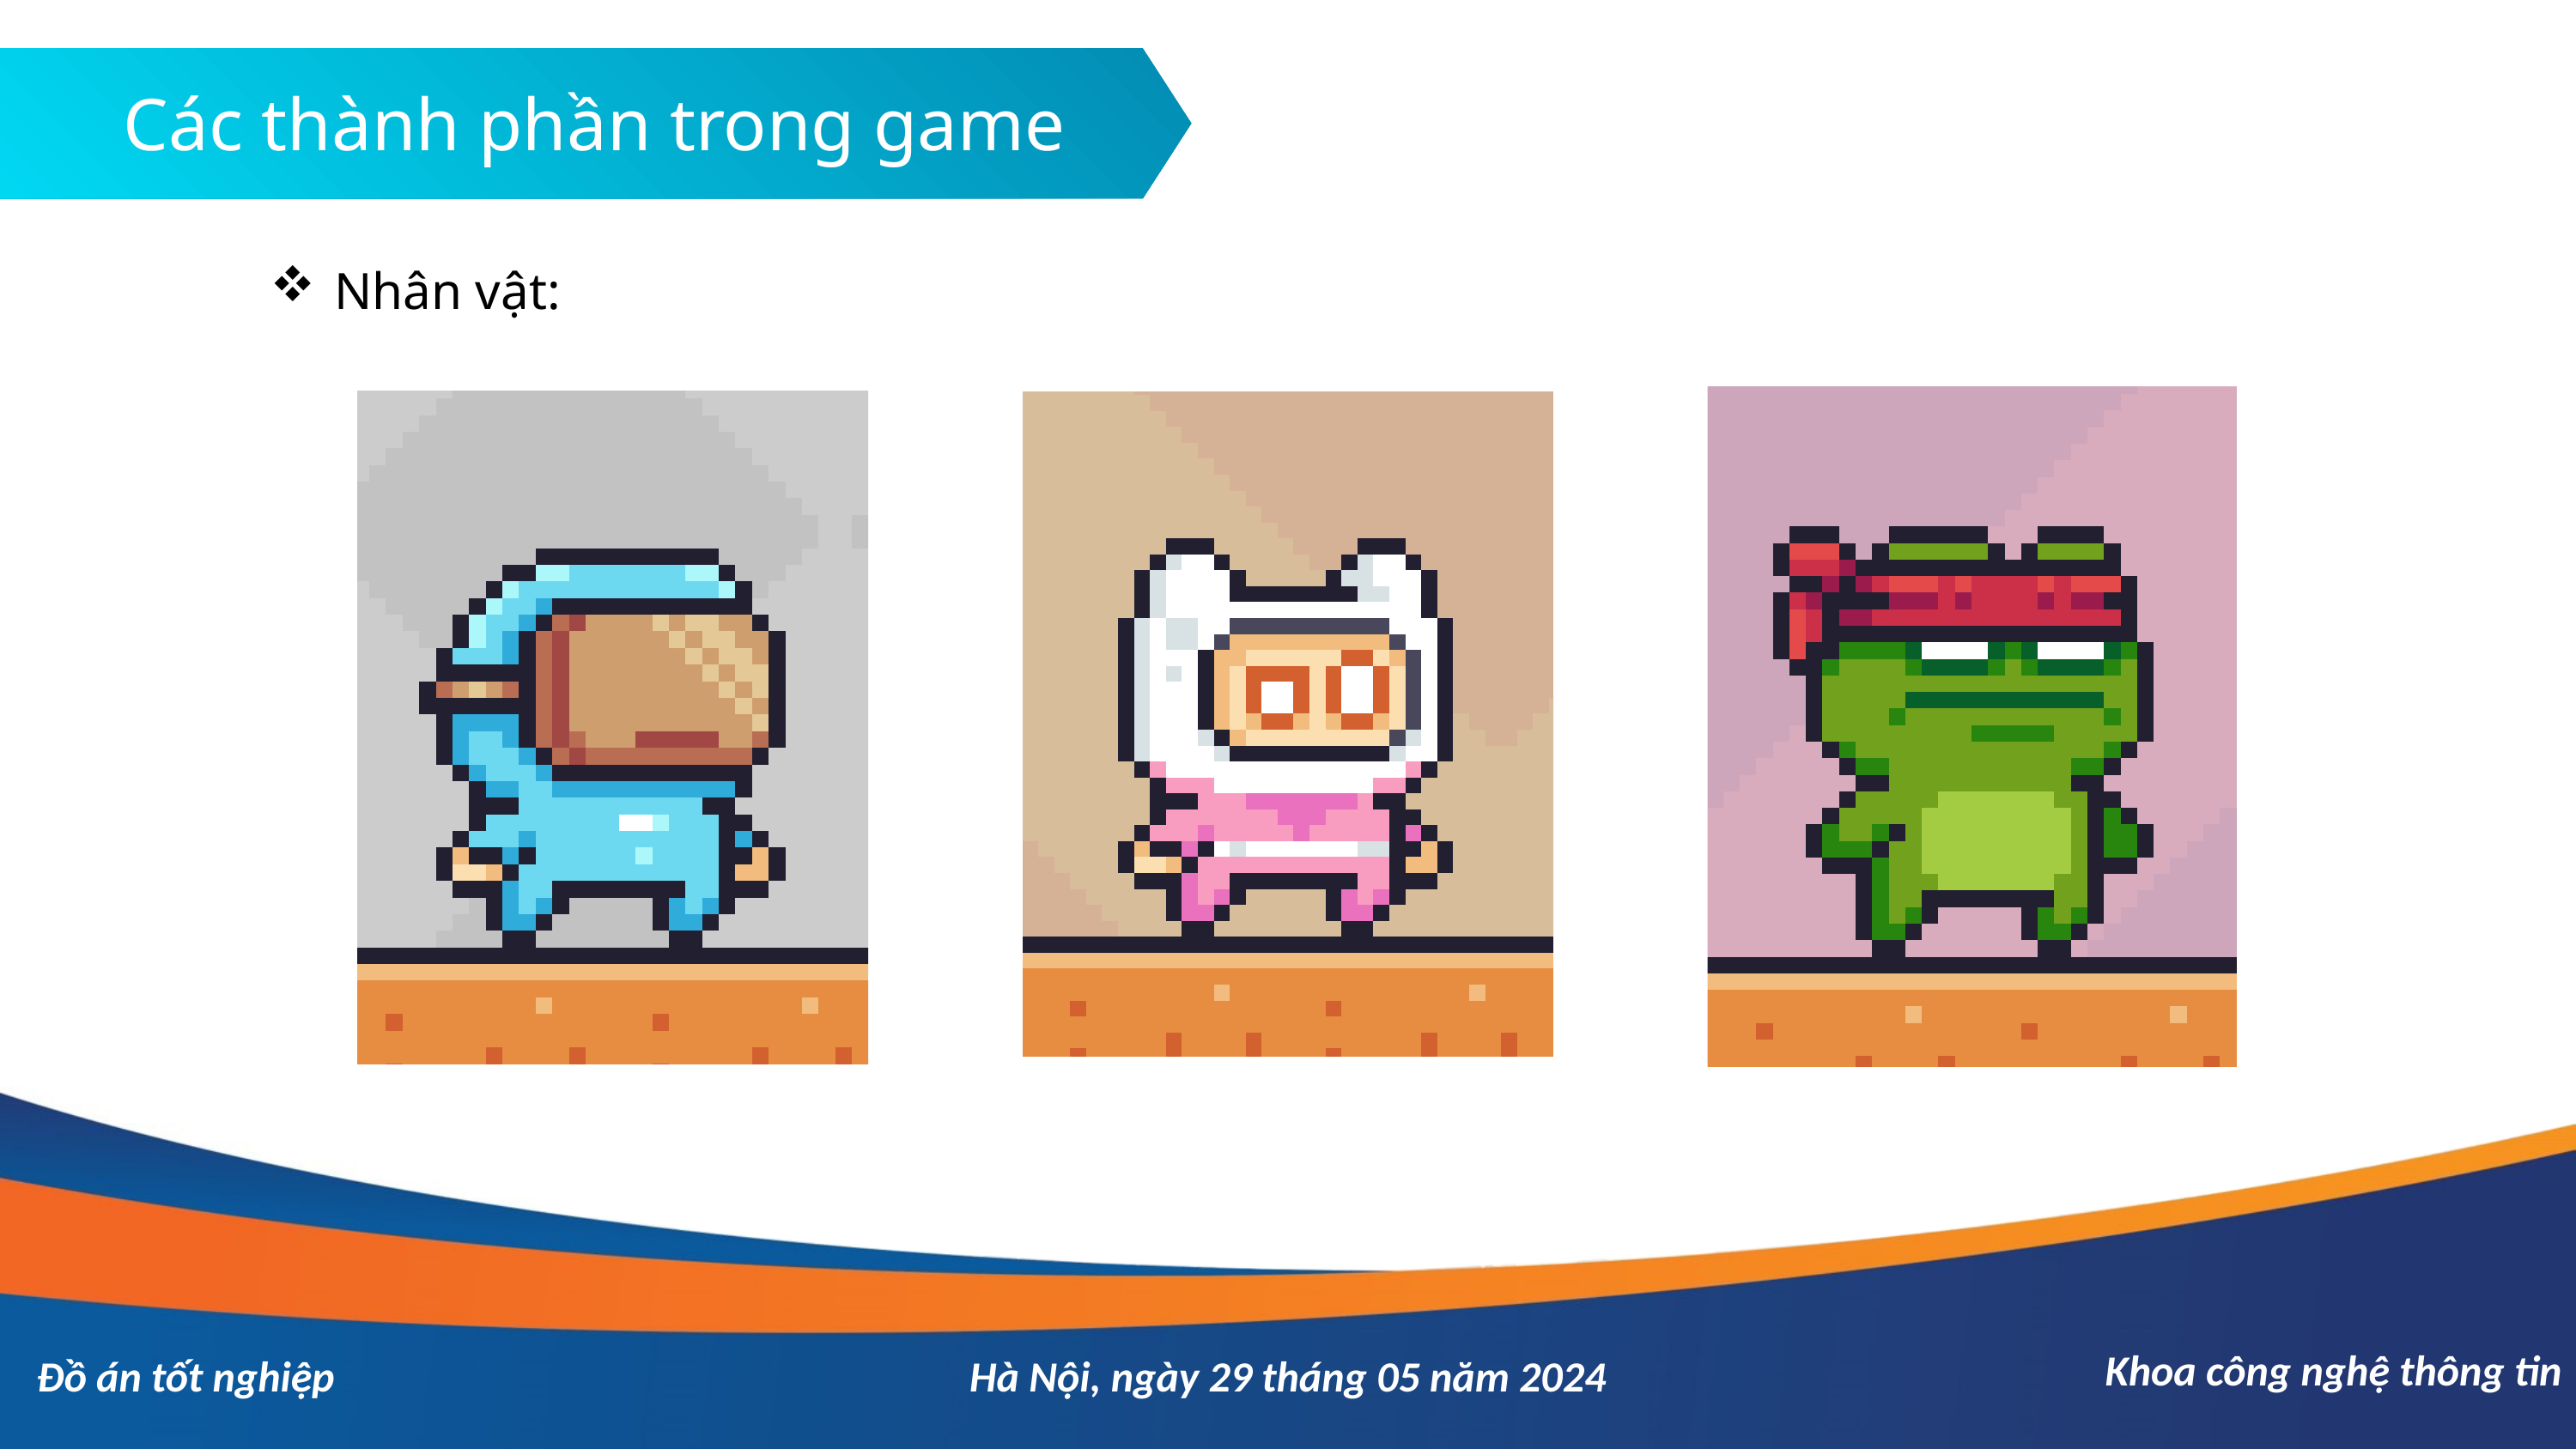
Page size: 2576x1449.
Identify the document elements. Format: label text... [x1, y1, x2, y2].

picture [0, 386, 2576, 1449]
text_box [0, 47, 1192, 199]
text_box Nhân vật: [258, 223, 2116, 326]
